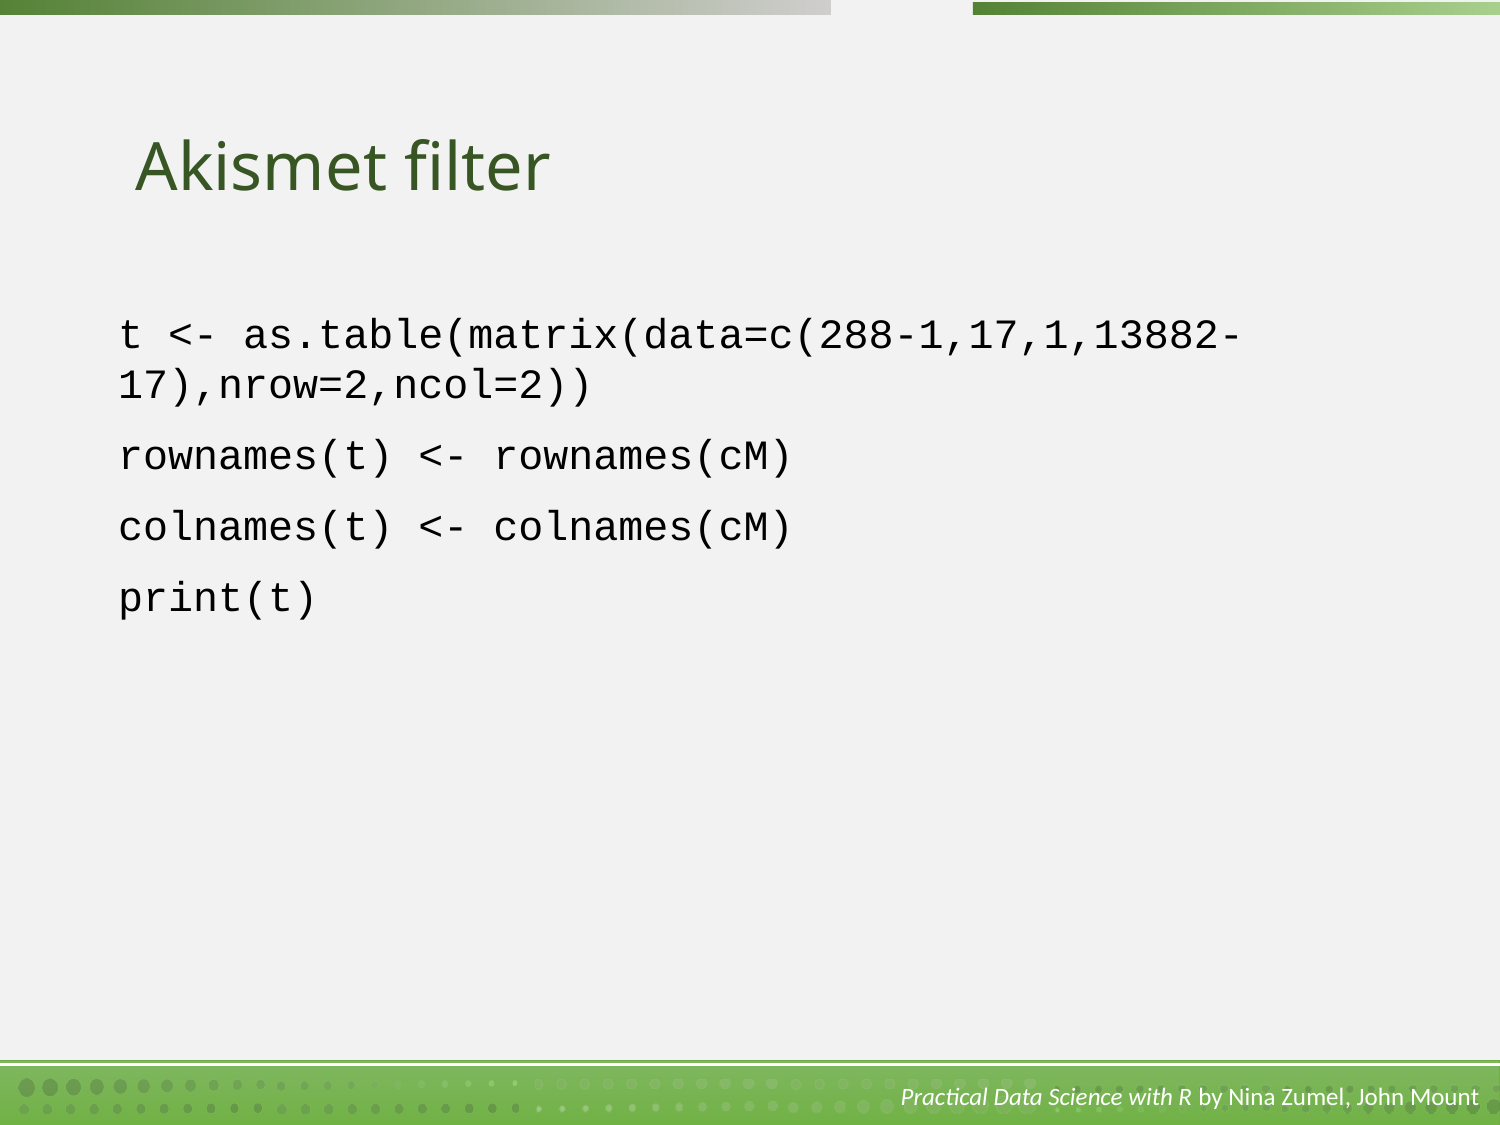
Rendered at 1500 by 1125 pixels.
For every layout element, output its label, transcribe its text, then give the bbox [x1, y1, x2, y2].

title Akismet filter [103, 59, 1397, 278]
list t <- as.table(matrix(data=c(288-1,17,1,13882-17),nrow=2,ncol=2)) rownames(t) <- rownames(cM) colnames(t) <- colnames(cM) print(t) [103, 299, 1397, 1014]
text_box Practical Data Science with R by Nina Zumel, John Mount [885, 1073, 1500, 1119]
text_box [415, 1070, 1082, 1117]
